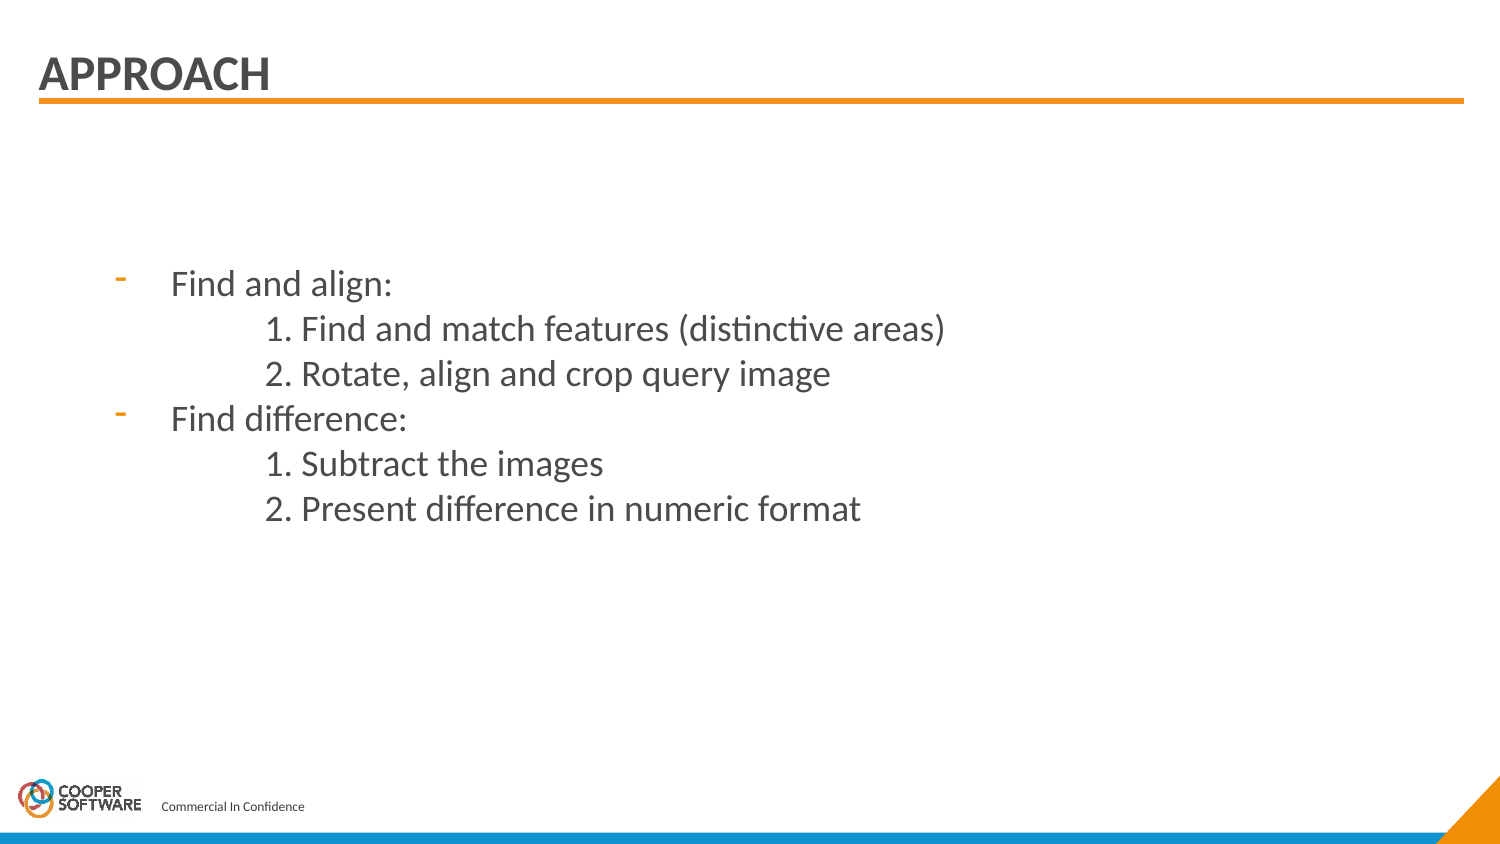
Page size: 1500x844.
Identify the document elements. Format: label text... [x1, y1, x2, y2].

text_box Find and align: 1. Find and match features (distinctive areas) 2. Rotate, align and crop query image Find difference: 1. Subtract the images 2. Present difference in numeric format [99, 244, 1162, 545]
title Approach [38, 36, 1465, 90]
picture [18, 779, 141, 818]
